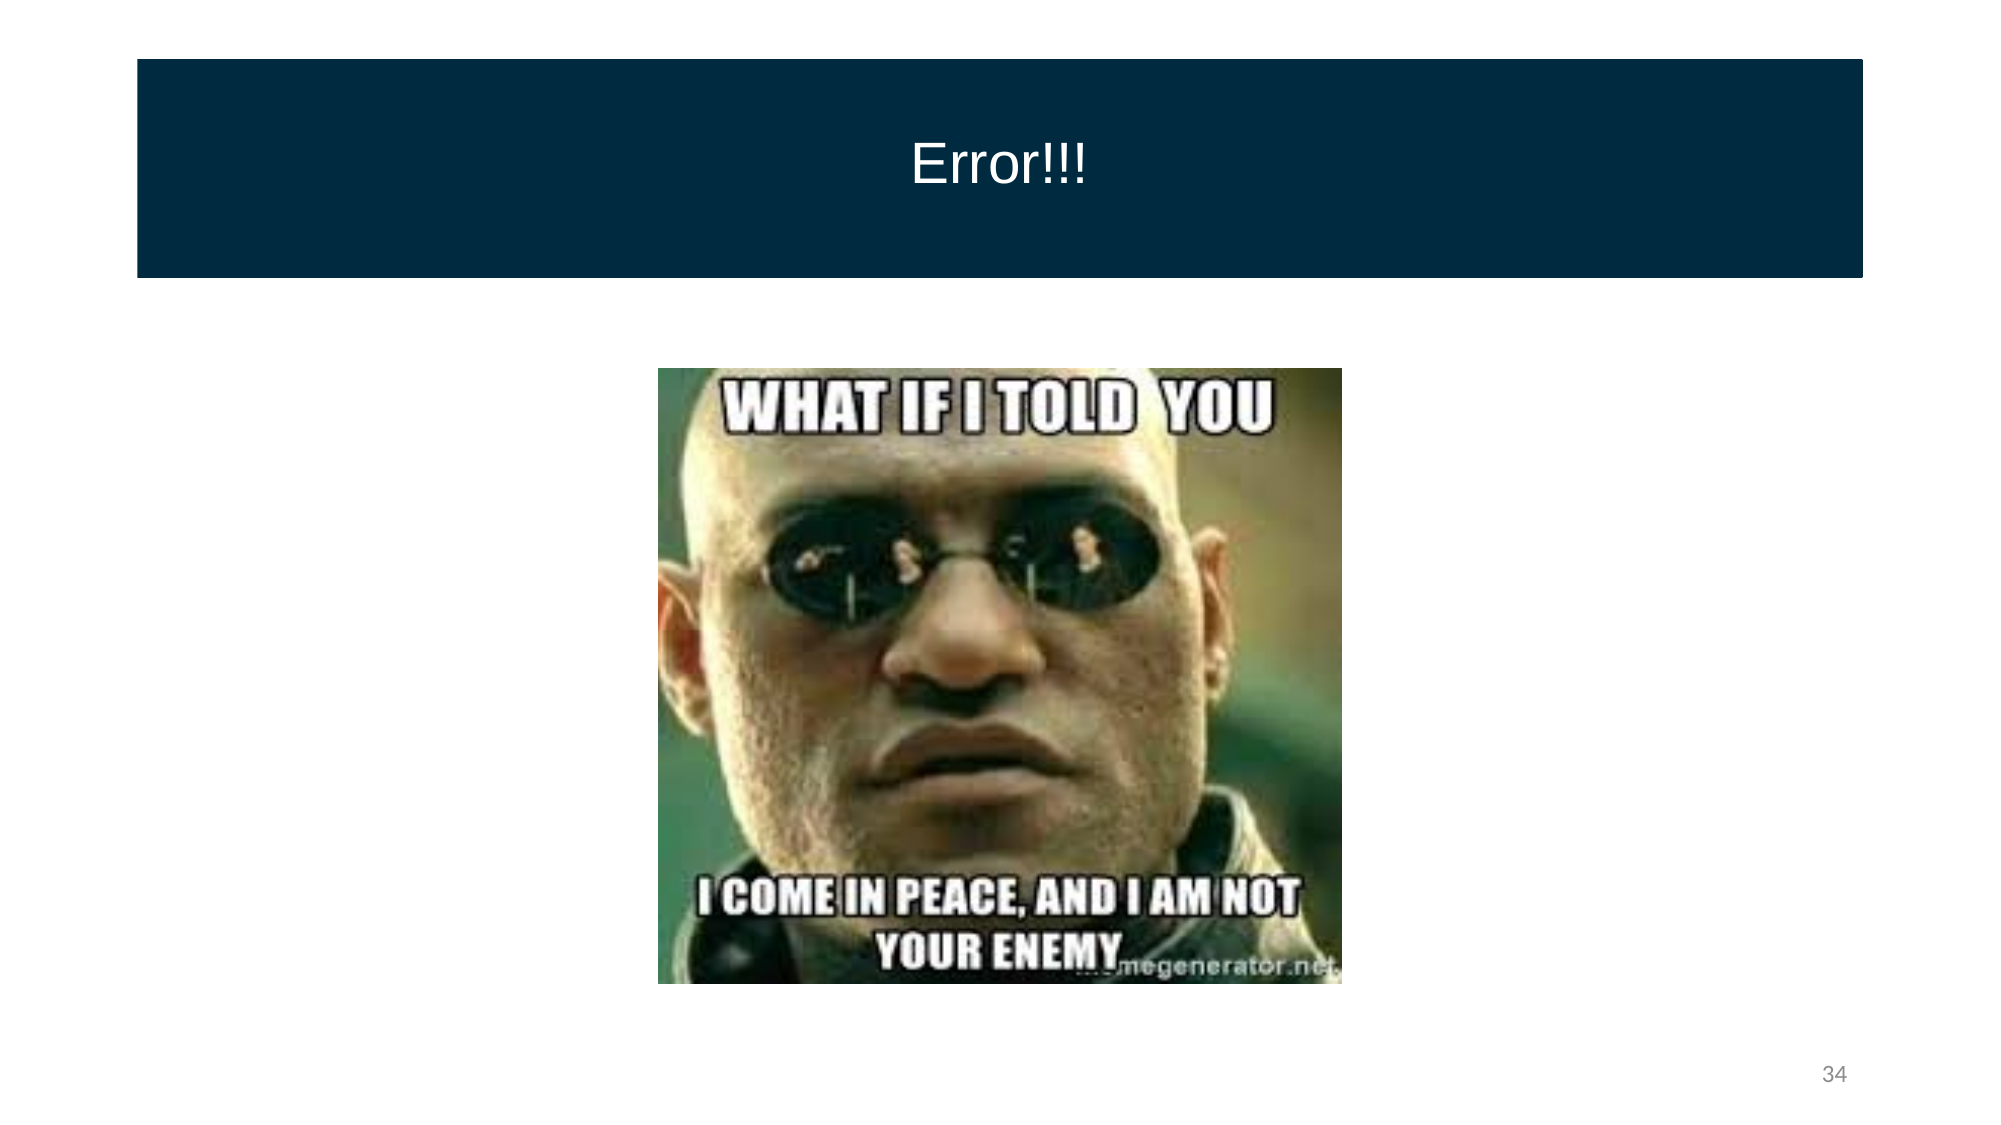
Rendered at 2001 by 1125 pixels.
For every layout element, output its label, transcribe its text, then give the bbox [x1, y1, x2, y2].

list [658, 368, 1342, 984]
slide_number 34 [1412, 1042, 1863, 1103]
title Error!!! [137, 59, 1863, 278]
